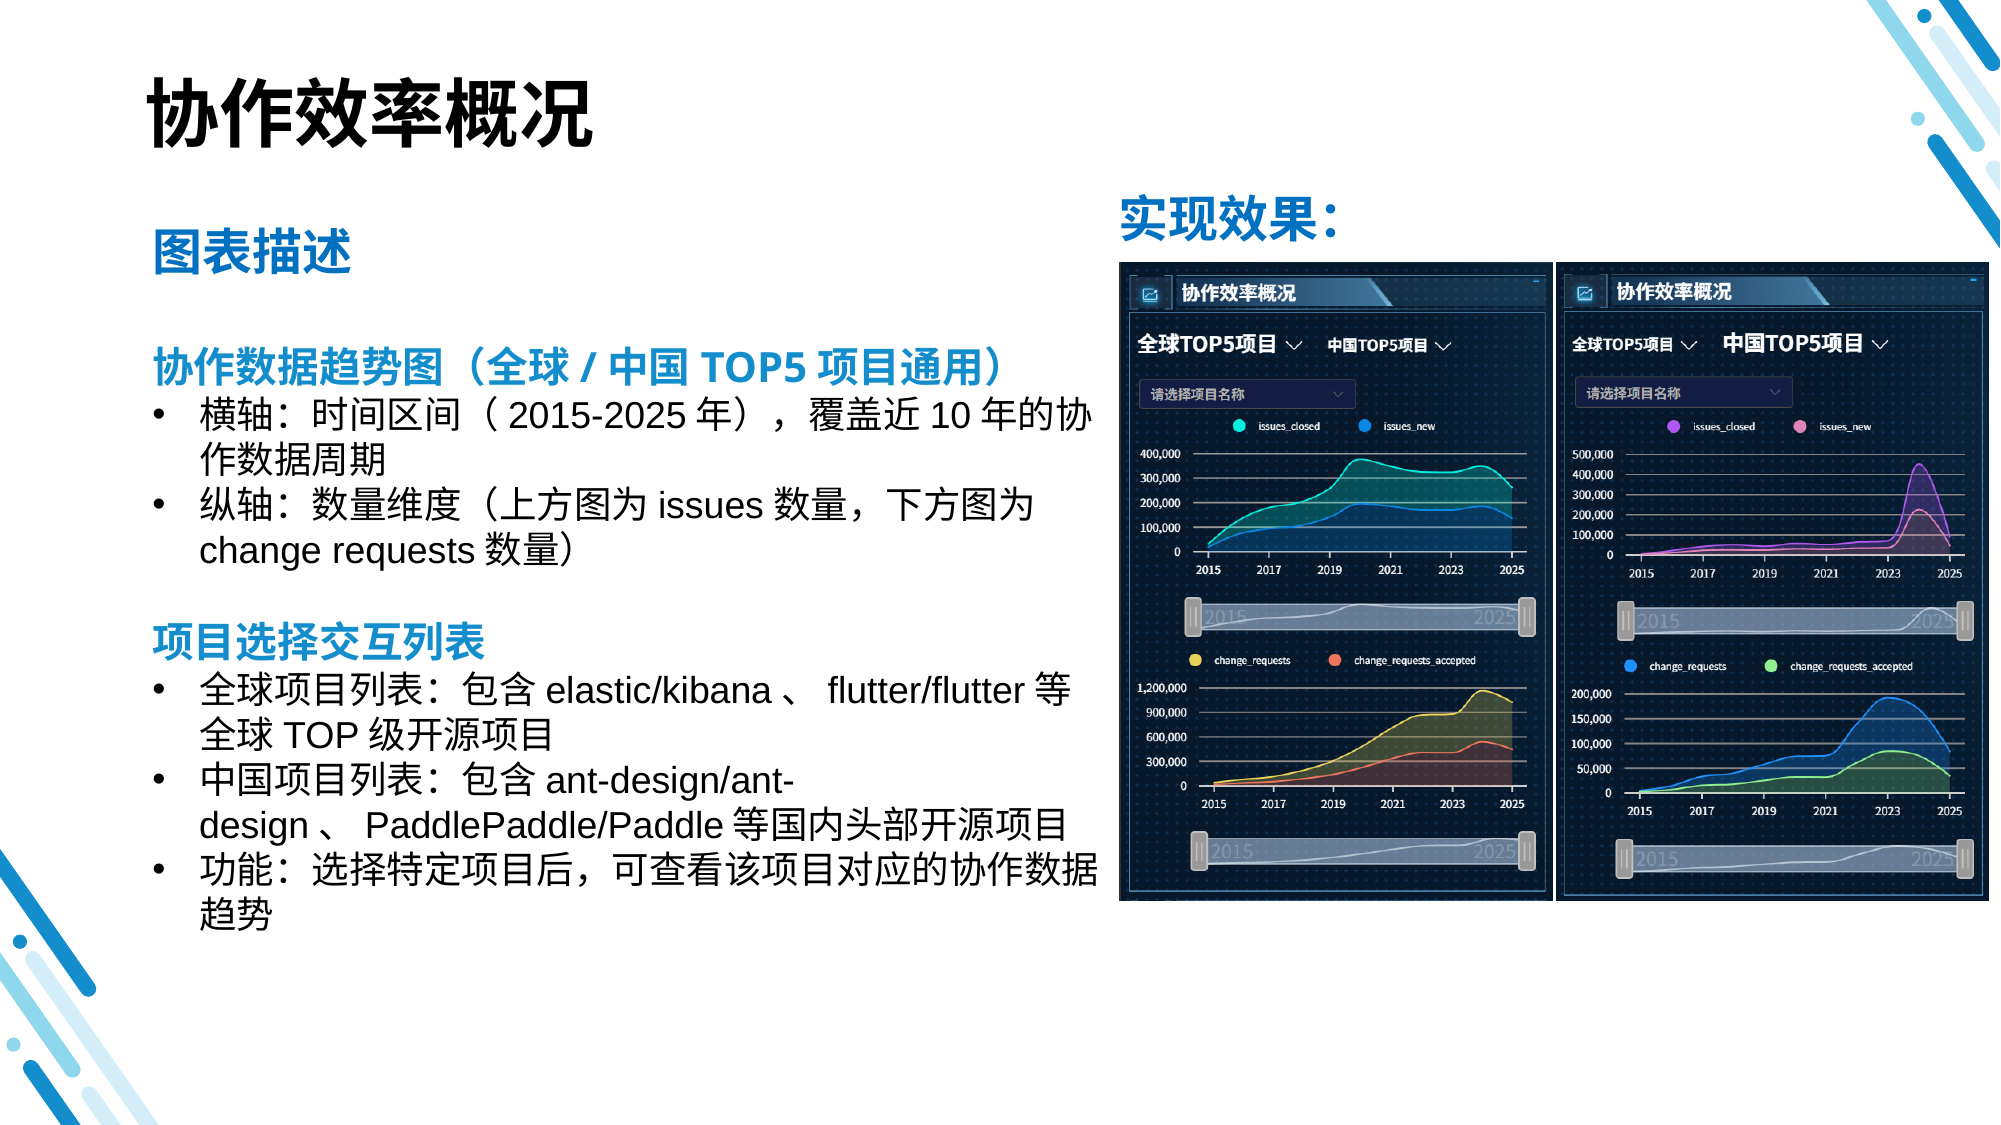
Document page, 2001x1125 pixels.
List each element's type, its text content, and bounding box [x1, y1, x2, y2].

picture [1119, 262, 1553, 901]
text_box 图表描述 协作数据趋势图（全球/中国TOP5项目通用） 横轴：时间区间（2015-2025年），覆盖近10年的协作数据周期 纵轴：数量维度（上方图为issues数量，下方图为change requests数量） 项目选择交互列表 全球项目列表：包含elastic/kibana、flutter/flutter等全球TOP级开源项目 中国项目列表：包含ant-design/ant-design、PaddlePaddle/Paddle等国内头部开源项目 功能：选择特定项目后，可查看该项目对应的协作数据趋势 [137, 213, 1120, 1125]
title 协作效率概况 [143, 55, 1855, 158]
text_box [1855, 0, 2000, 461]
text_box 实现效果： [1103, 180, 1508, 346]
picture [1556, 262, 1989, 901]
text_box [0, 695, 188, 1125]
